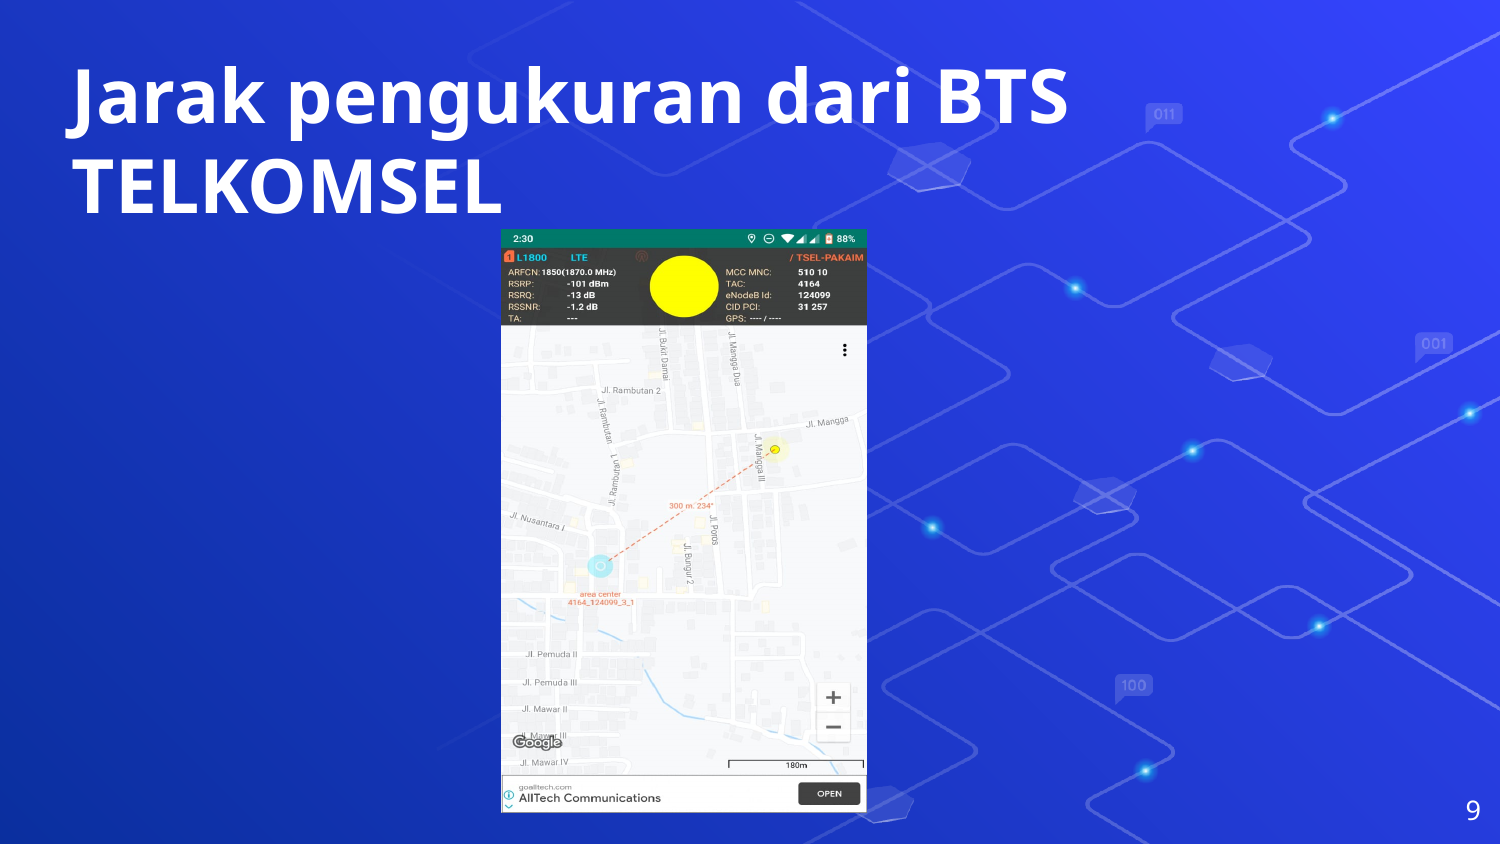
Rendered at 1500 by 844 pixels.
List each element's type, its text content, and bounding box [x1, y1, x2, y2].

slide_number 9 [1391, 779, 1482, 844]
title Jarak pengukuran dari BTS TELKOMSEL [71, 76, 1297, 230]
picture [0, 0, 1500, 844]
